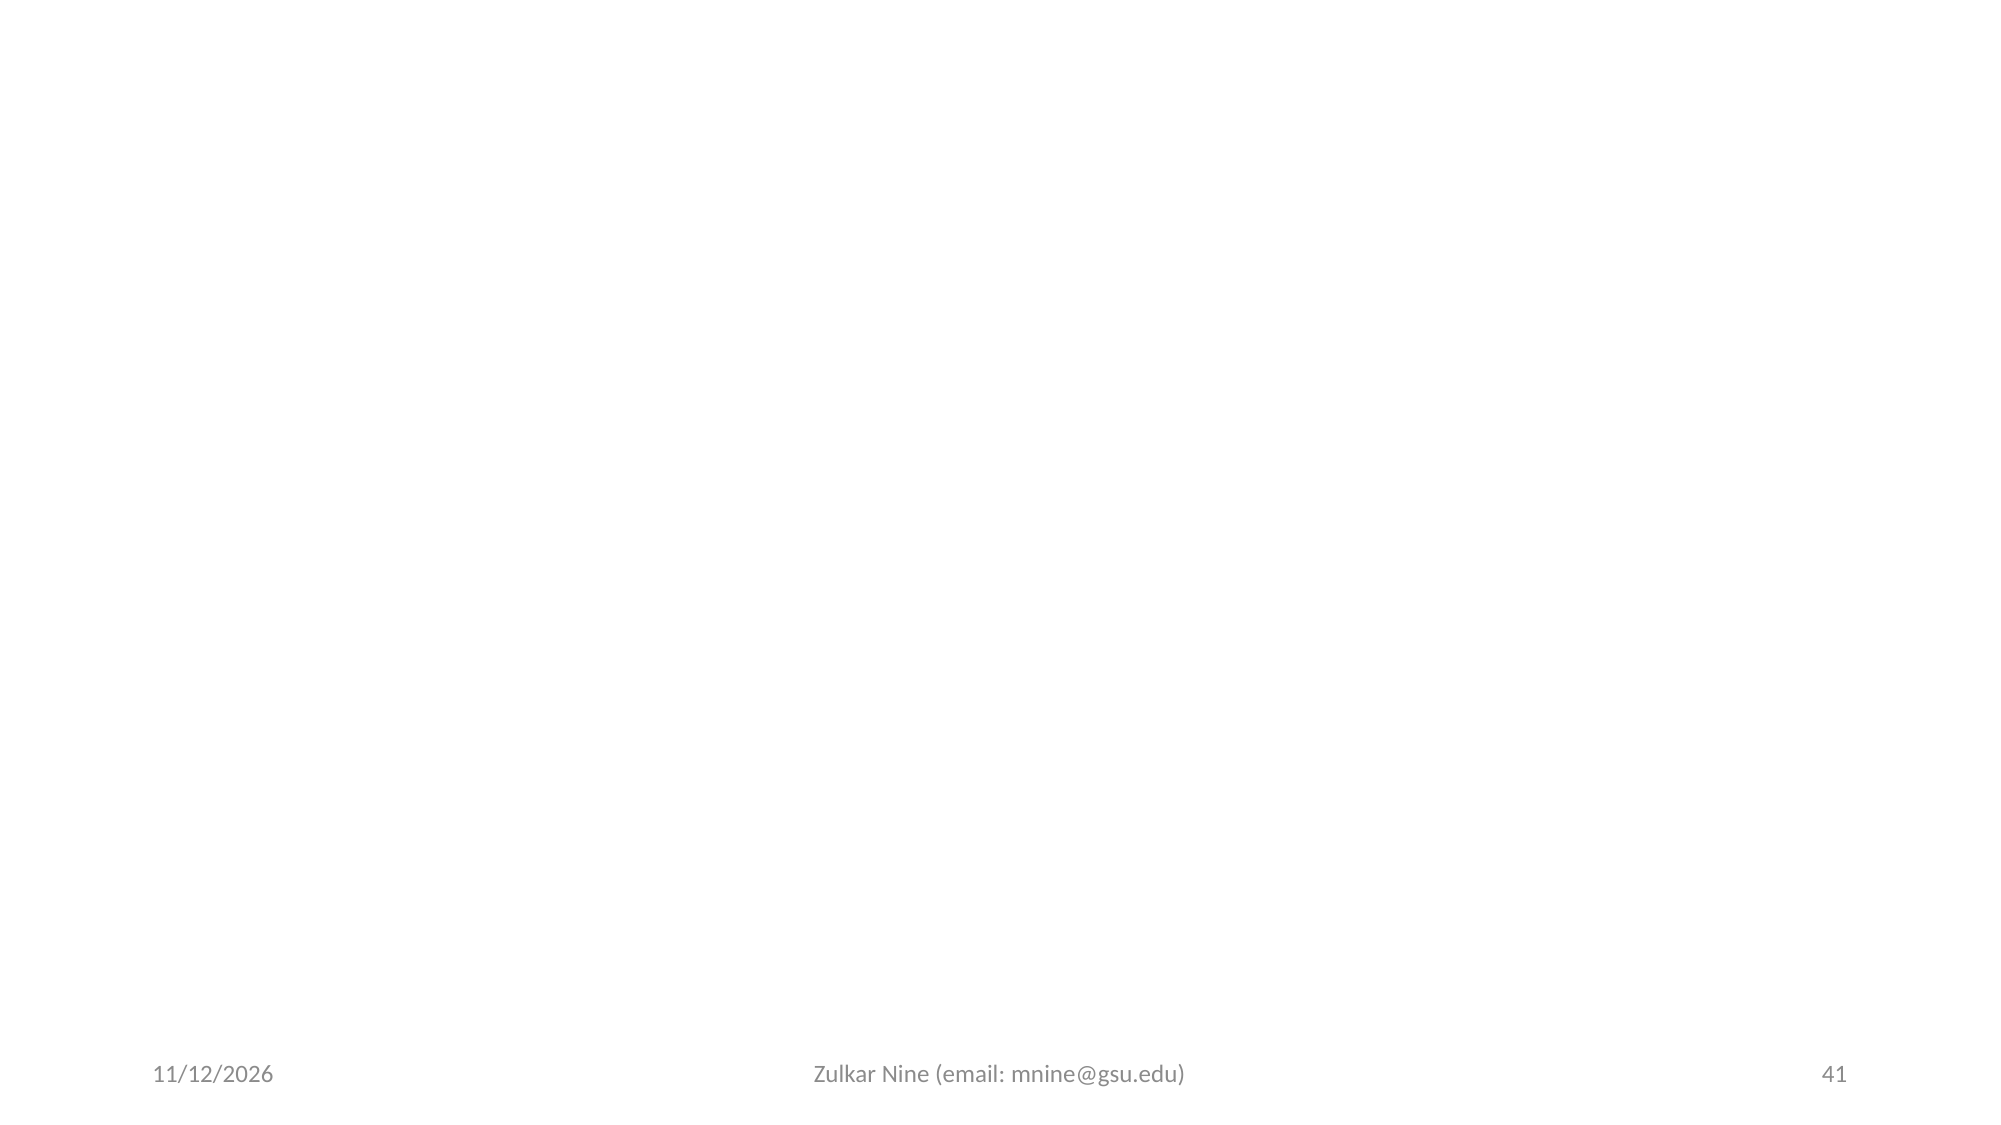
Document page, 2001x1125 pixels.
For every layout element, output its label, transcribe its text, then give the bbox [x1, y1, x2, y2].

footer Zulkar Nine (email: mnine@gsu.edu) [662, 1042, 1338, 1103]
slide_number 41 [1412, 1042, 1863, 1103]
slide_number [137, 1042, 588, 1103]
